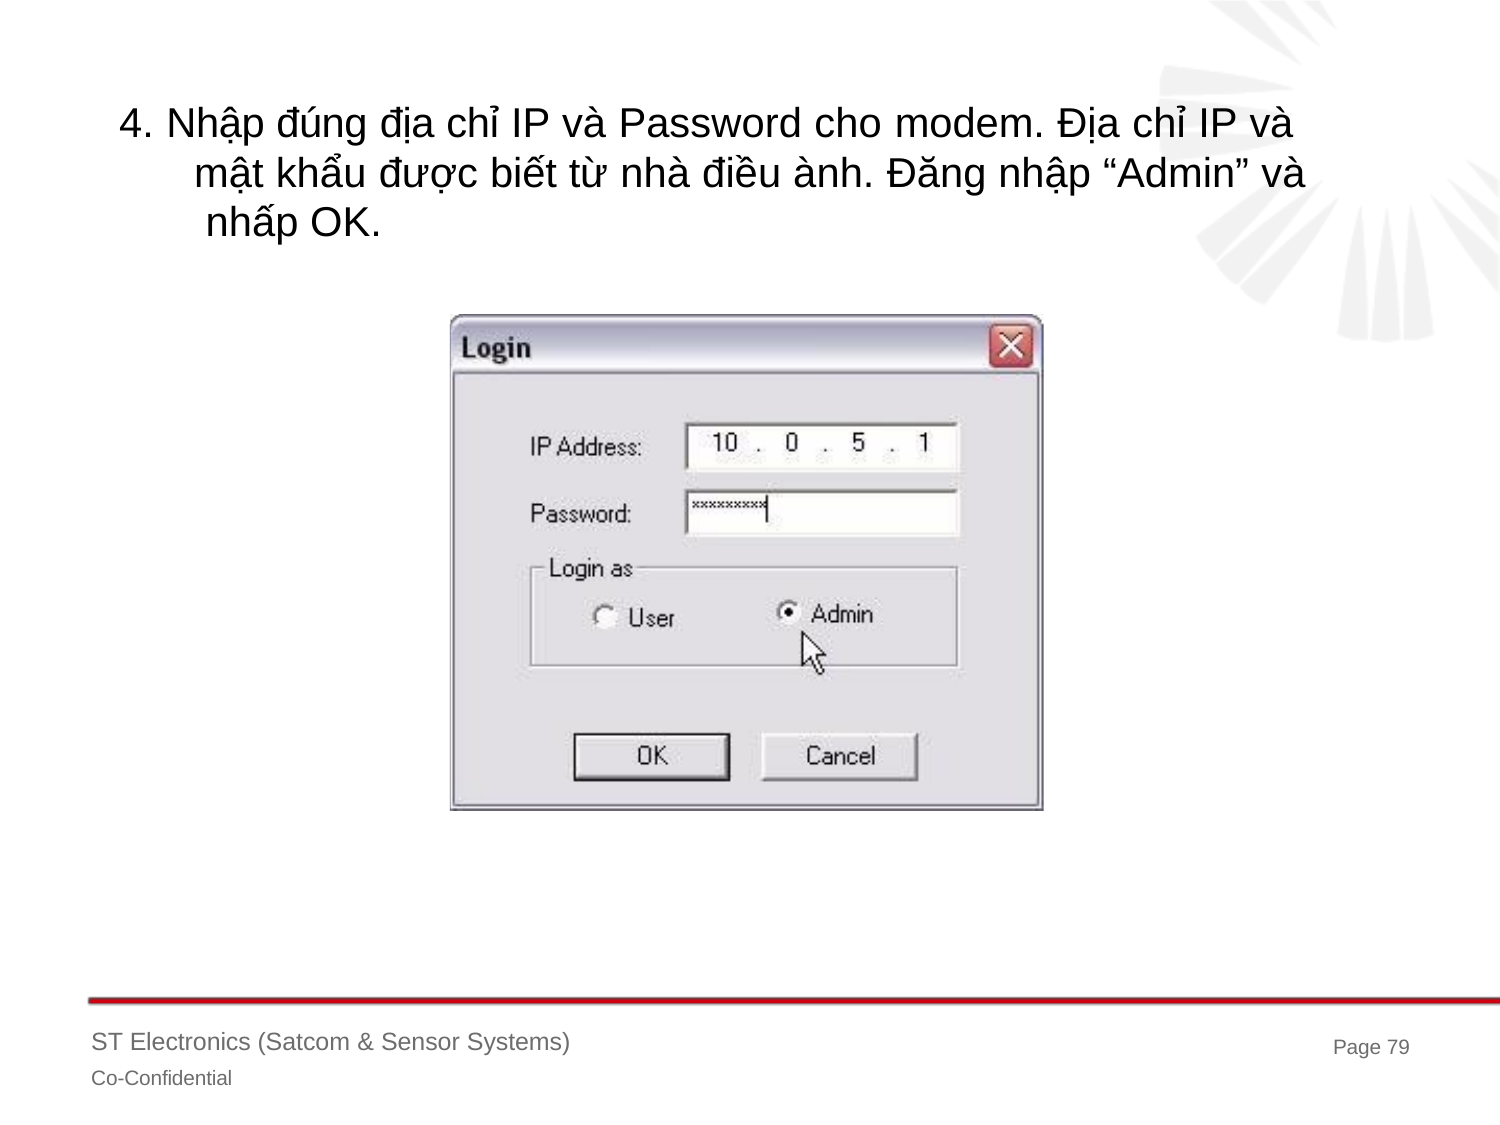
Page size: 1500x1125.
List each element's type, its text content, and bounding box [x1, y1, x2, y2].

text_box [449, 314, 1044, 811]
title 4. Nhập đúng địa chỉ IP và Password cho modem. Địa chỉ IP và mật khẩu được biết từ nhà điều ành. Đăng nhập “Admin” và nhấp OK. [117, 97, 1307, 286]
slide_number Page 79 [1319, 1031, 1415, 1125]
footer ST Electronics (Satcom & Sensor Systems) Co-Confidential [89, 1028, 574, 1125]
picture [0, 0, 1500, 1125]
